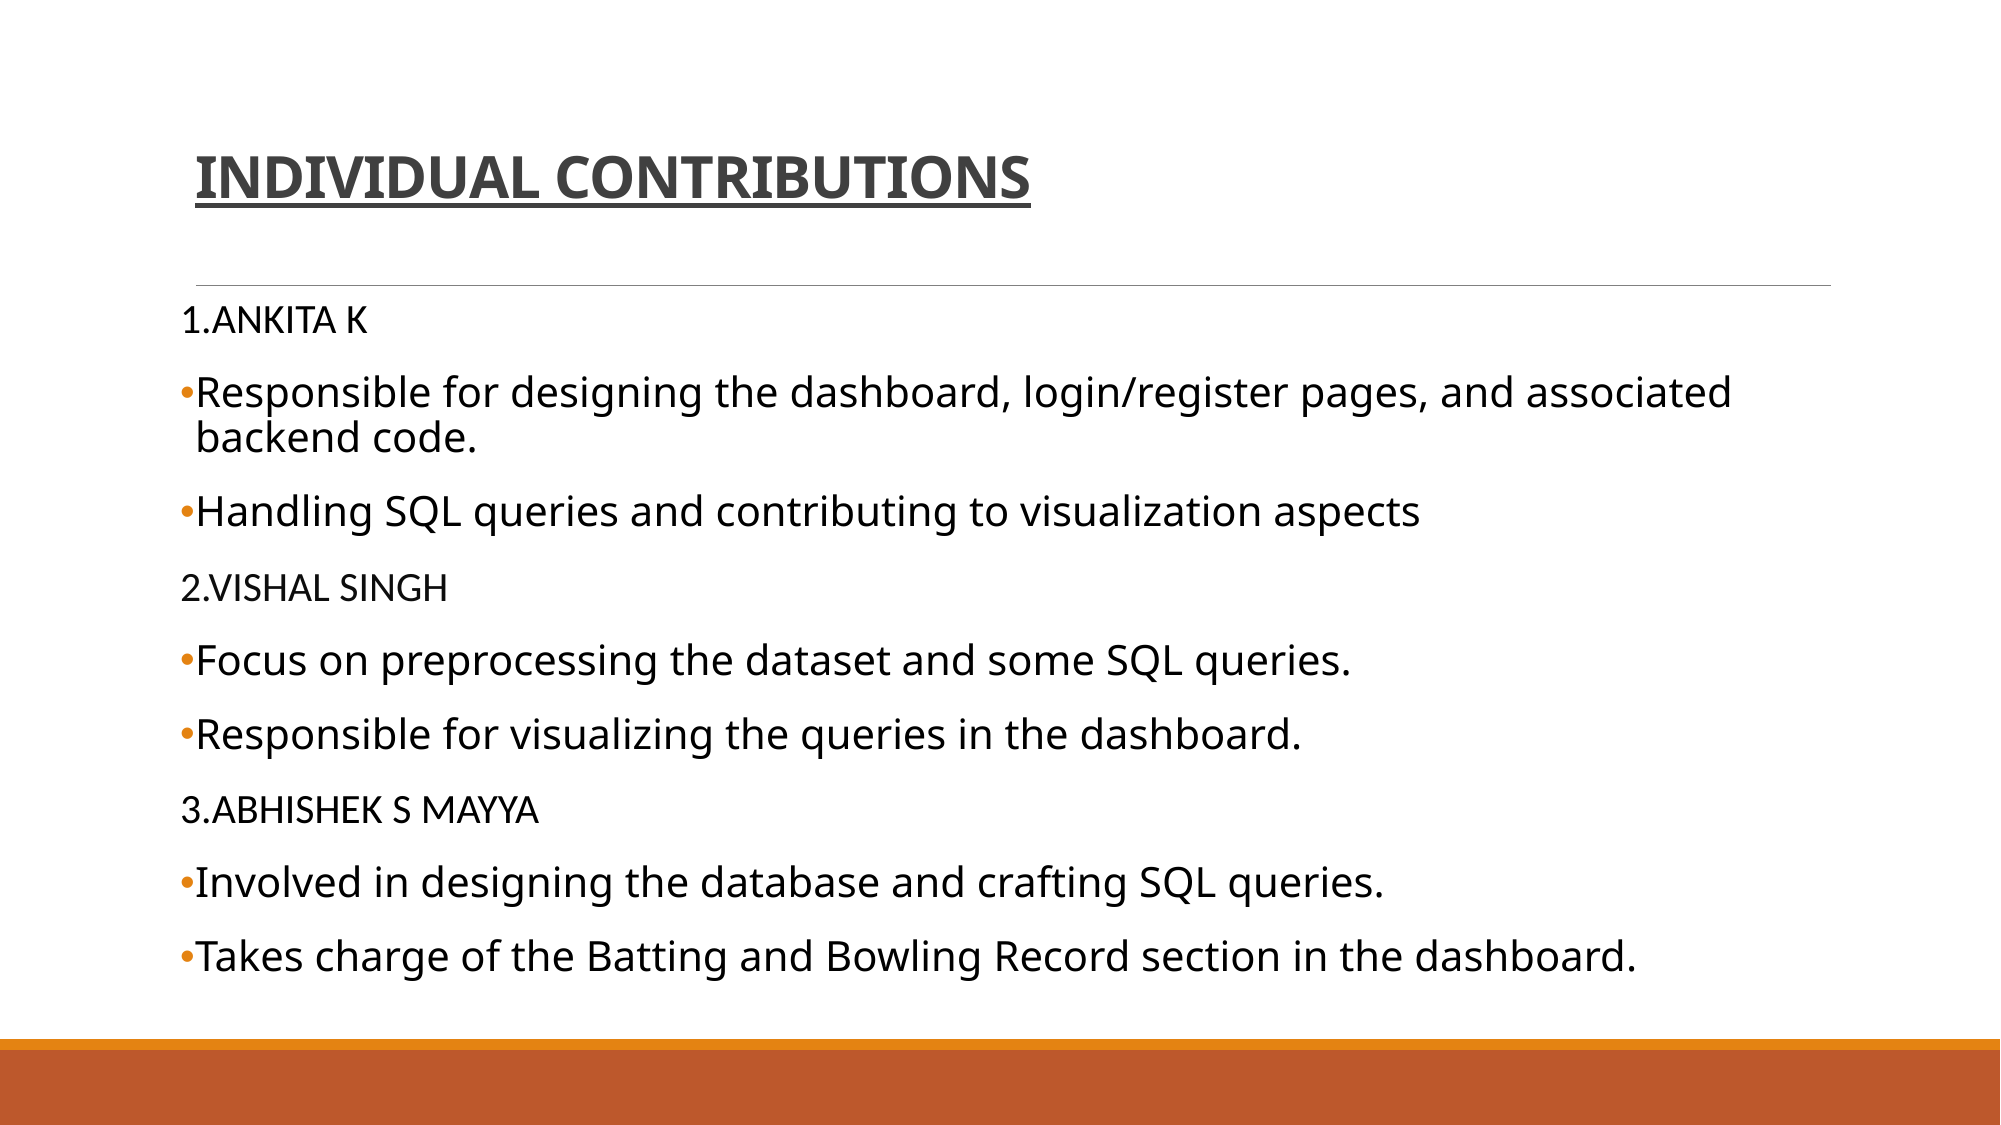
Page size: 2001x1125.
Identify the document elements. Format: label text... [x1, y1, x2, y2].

title INDIVIDUAL CONTRIBUTIONS [180, 47, 1830, 219]
list 1.ANKITA K Responsible for designing the dashboard, login/register pages, and associated backend code. Handling SQL queries and contributing to visualization aspects 2.VISHAL SINGH Focus on preprocessing the dataset and some SQL queries. Responsible for visualizing the queries in the dashboard. 3.ABHISHEK S MAYYA Involved in designing the database and crafting SQL queries. Takes charge of the Batting and Bowling Record section in the dashboard. [180, 289, 1830, 950]
